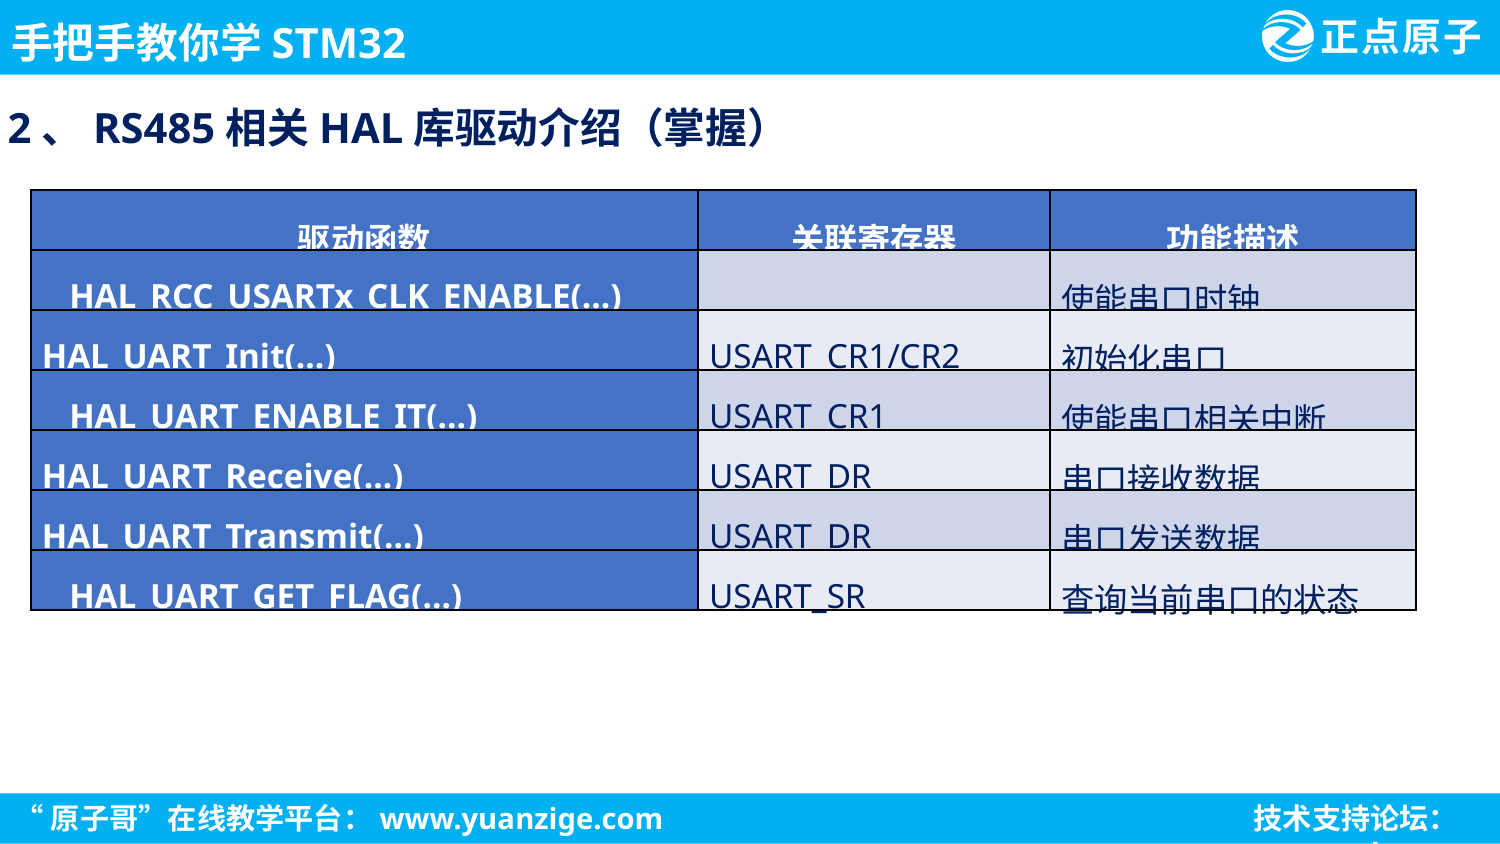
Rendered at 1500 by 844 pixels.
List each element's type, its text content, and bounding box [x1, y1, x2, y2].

picture [1367, 18, 1396, 42]
text_box 2、RS485相关HAL库驱动介绍（掌握） [0, 75, 812, 156]
table_cell USART_SR [699, 551, 1049, 609]
table_cell __HAL_UART_ENABLE_IT(…) [32, 371, 697, 429]
text_box [0, 792, 1500, 844]
table_cell [699, 251, 1049, 309]
text_box 手把手教你学STM32 [0, 0, 967, 75]
picture [1404, 20, 1438, 54]
table_cell USART_CR1/CR2 [699, 311, 1049, 369]
text_box 技术支持论坛：www.openedv.com [967, 793, 1480, 844]
picture [1431, 44, 1438, 52]
picture [1412, 44, 1418, 52]
table_cell HAL_UART_Receive(…) [32, 431, 697, 489]
picture [1267, 11, 1313, 45]
table_cell 串口接收数据 [1051, 431, 1415, 489]
table_header 驱动函数 [32, 191, 697, 249]
table_cell 使能串口时钟 [1051, 251, 1415, 309]
table_cell USART_DR [699, 431, 1049, 489]
table_cell HAL_UART_Transmit(…) [32, 491, 697, 549]
table_cell HAL_UART_Init(…) [32, 311, 697, 369]
table_cell 查询当前串口的状态 [1051, 551, 1415, 609]
table_cell USART_CR1 [699, 371, 1049, 429]
picture [1322, 21, 1357, 52]
table_cell __HAL_UART_GET_FLAG(…) [32, 551, 697, 609]
table_header 功能描述 [1051, 191, 1415, 249]
table_cell USART_DR [699, 491, 1049, 549]
picture [1391, 45, 1397, 53]
picture [1445, 21, 1479, 54]
table_cell 使能串口相关中断 [1051, 371, 1415, 429]
table_cell 串口发送数据 [1051, 491, 1415, 549]
text_box “原子哥”在线教学平台：www.yuanzige.com [0, 793, 883, 843]
picture [1364, 45, 1370, 53]
picture [1263, 27, 1307, 61]
table_cell 初始化串口 [1051, 311, 1415, 369]
table_cell __HAL_RCC_USARTx_CLK_ENABLE(…) [32, 251, 697, 309]
table_header 关联寄存器 [699, 191, 1049, 249]
text_box [812, 0, 1500, 76]
